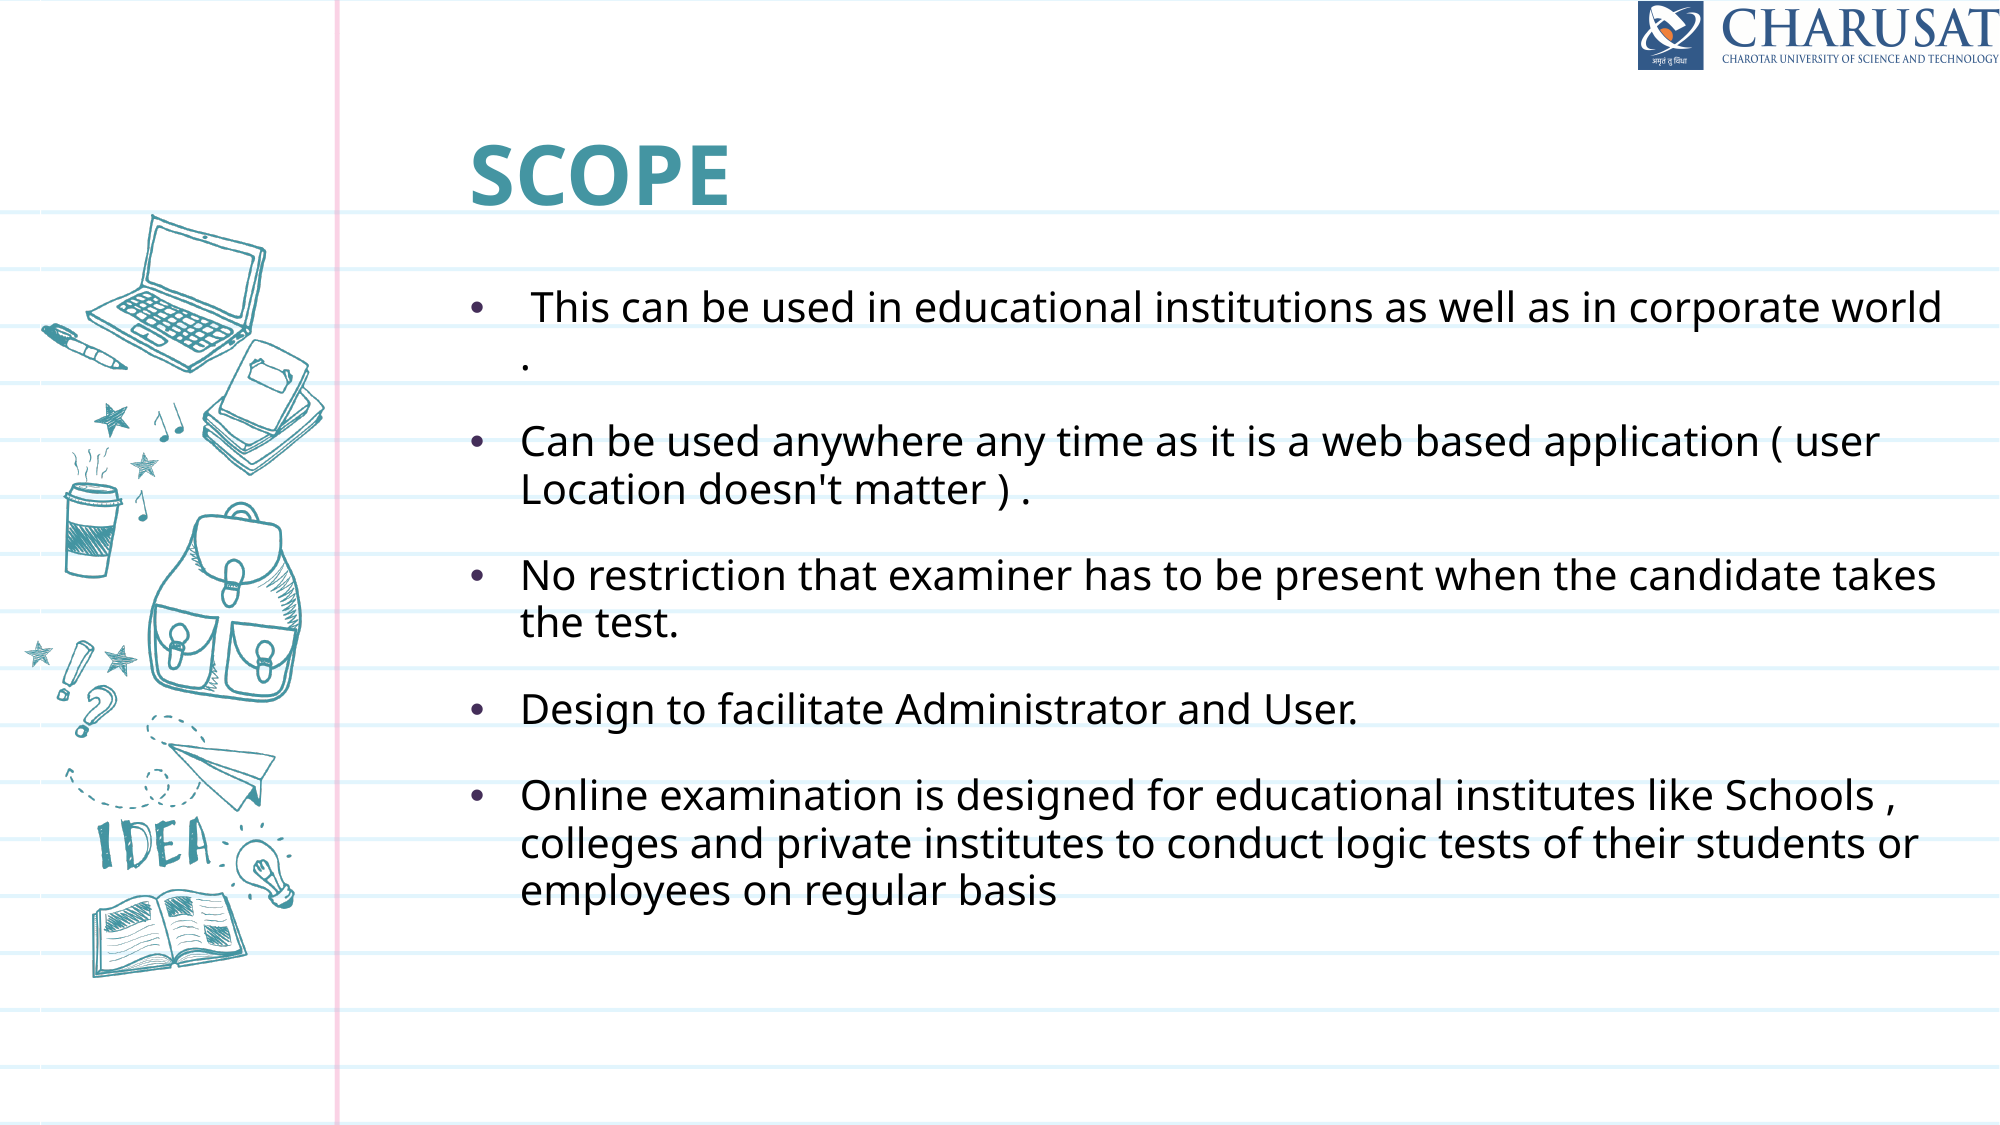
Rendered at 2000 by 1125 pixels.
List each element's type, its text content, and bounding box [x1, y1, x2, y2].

title SCOPE [449, 112, 1888, 274]
picture [24, 214, 325, 978]
list This can be used in educational institutions as well as in corporate world . Can be used anywhere any time as it is a web based application ( user Location doesn't matter ) . No restriction that examiner has to be present when the candidate takes the test. Design to facilitate Administrator and User. Online examination is designed for educational institutes like Schools , colleges and private institutes to conduct logic tests of their students or employees on regular basis [449, 274, 1969, 1009]
picture [1638, 1, 2000, 70]
